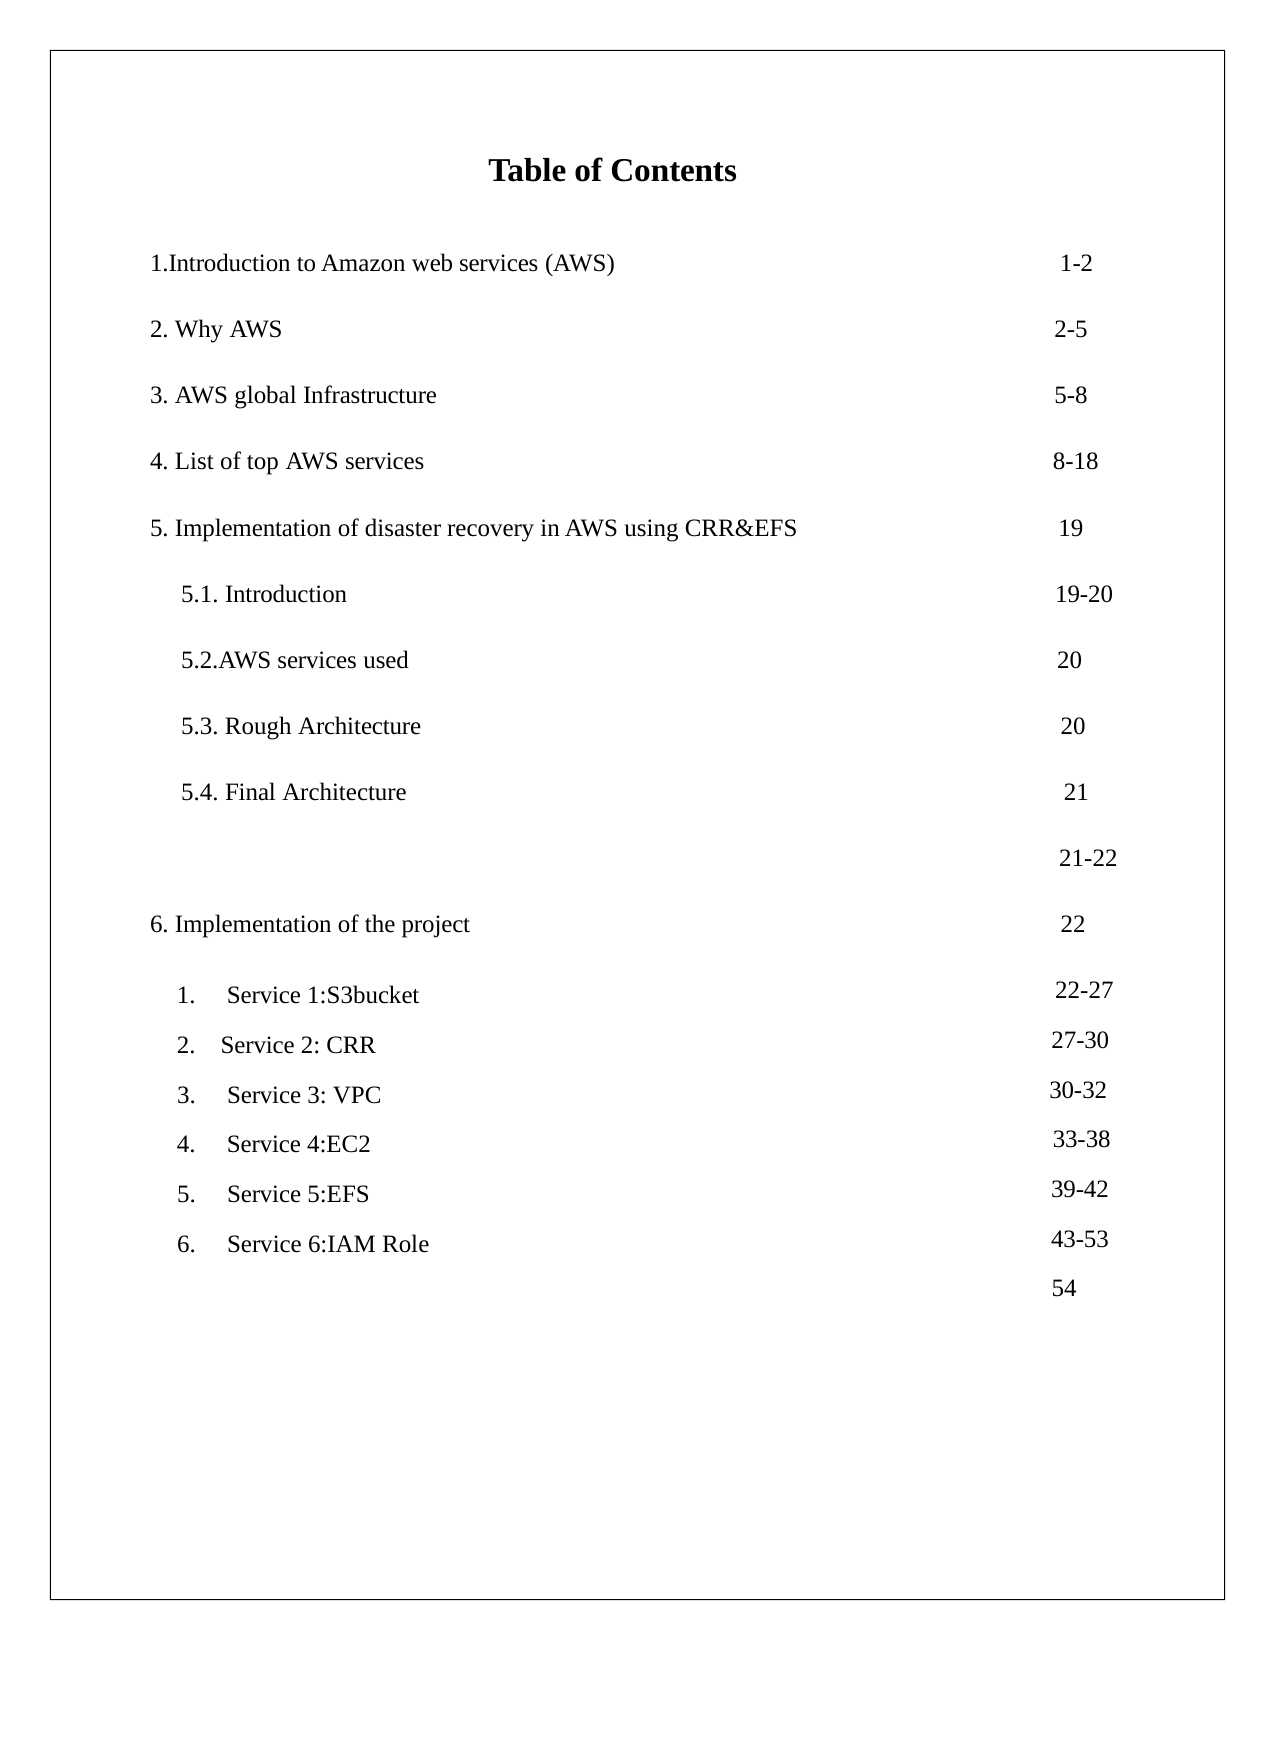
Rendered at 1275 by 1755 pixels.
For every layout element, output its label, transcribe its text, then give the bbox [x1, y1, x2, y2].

text_box 5.1. Introduction [179, 574, 351, 607]
text_box 3. AWS global Infrastructure [147, 376, 444, 409]
text_box 21 [1061, 773, 1091, 806]
text_box 5.2.AWS services used [179, 641, 416, 674]
text_box 22-27 27-30 30-32 33-38 39-42 43-53 54 [1047, 971, 1116, 1302]
text_box 5.3. Rough Architecture [179, 707, 426, 740]
text_box 8-18 [1050, 442, 1101, 475]
text_box 5.4. Final Architecture [179, 773, 410, 806]
text_box 2. Why AWS [147, 310, 288, 343]
text_box 19 [1056, 508, 1086, 541]
text_box 22 [1058, 905, 1088, 938]
text_box 20 [1055, 641, 1085, 674]
text_box Table of Contents [486, 145, 744, 188]
text_box 21-22 [1057, 839, 1120, 872]
text_box 19-20 [1052, 574, 1116, 607]
text_box 1.Introduction to Amazon web services (AWS) [147, 244, 625, 277]
text_box 5. Implementation of disaster recovery in AWS using CRR&EFS [147, 508, 880, 541]
text_box 4. List of top AWS services [147, 442, 430, 475]
text_box 6. Implementation of the project [147, 905, 475, 938]
text_box 1-2 [1057, 244, 1096, 277]
text_box Service 1:S3bucket Service 2: CRR Service 3: VPC Service 4:EC2 Service 5:EFS Service 6:IAM Role [174, 977, 536, 1357]
text_box 5-8 [1052, 376, 1090, 409]
text_box 20 [1058, 707, 1088, 740]
text_box 2-5 [1052, 310, 1090, 343]
